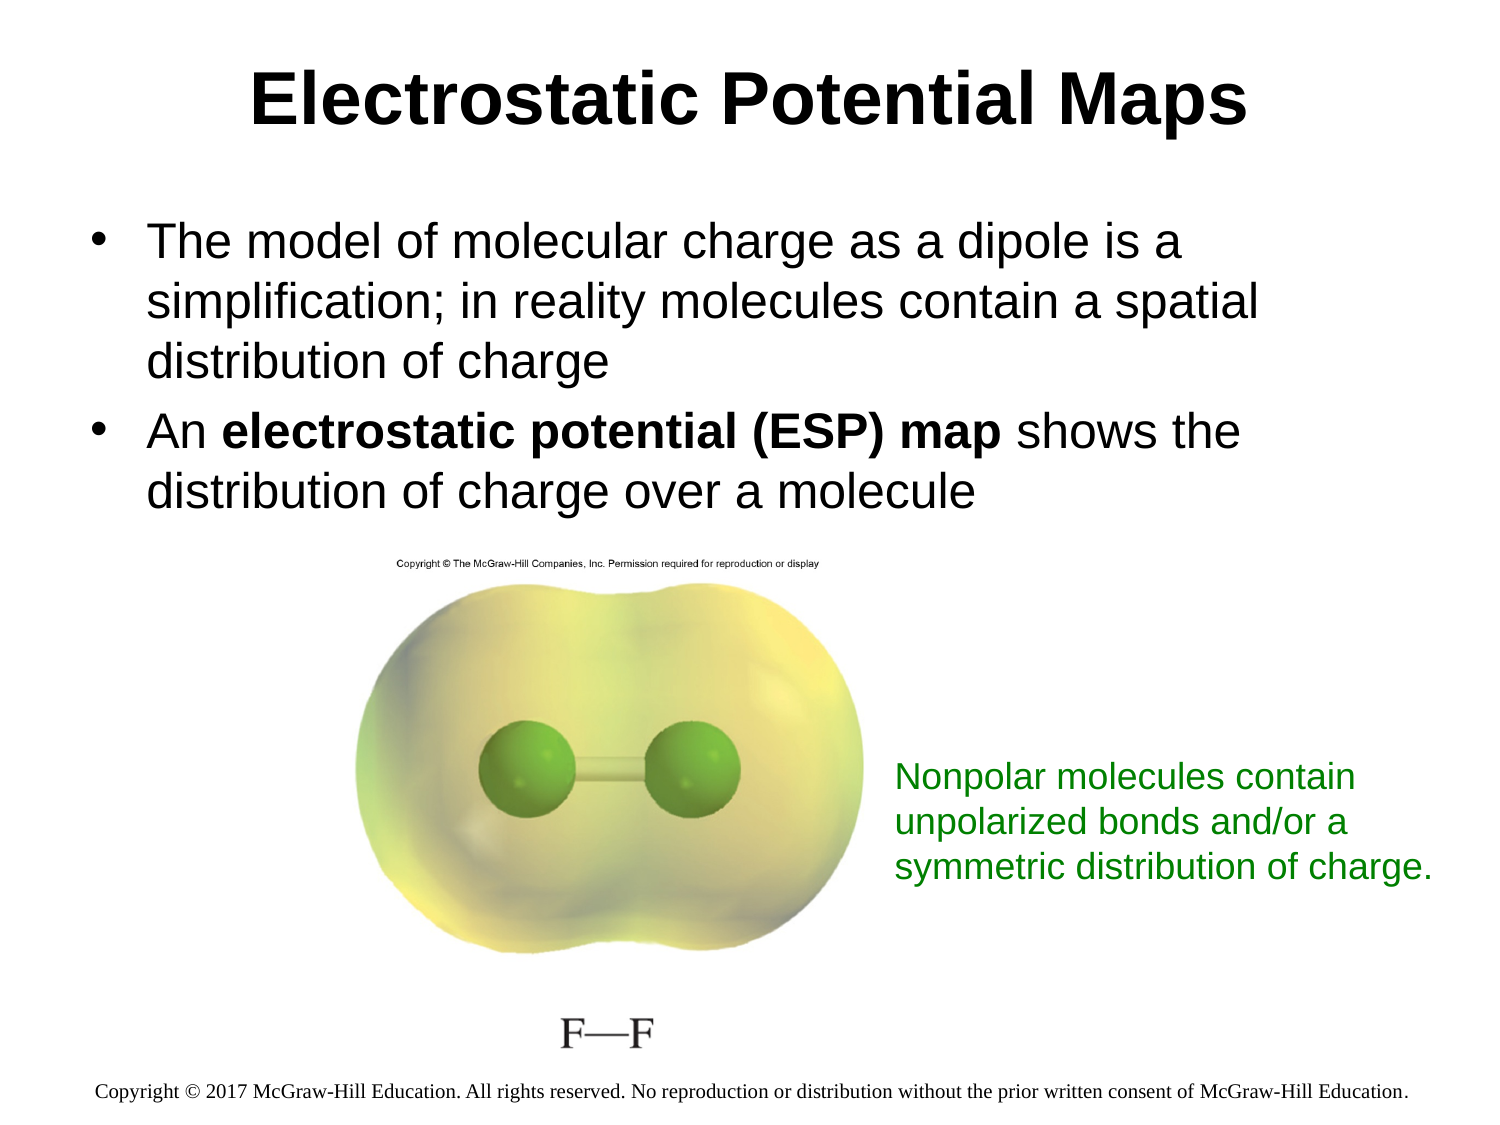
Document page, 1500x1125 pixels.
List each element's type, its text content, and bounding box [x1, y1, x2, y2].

picture [350, 559, 866, 1049]
list The model of molecular charge as a dipole is a simplification; in reality molecules contain a spatial distribution of charge An electrostatic potential (ESP) map shows the distribution of charge over a molecule [75, 200, 1425, 1005]
text_box Nonpolar molecules contain unpolarized bonds and/or a symmetric distribution of charge. [879, 745, 1500, 895]
title Electrostatic Potential Maps [75, 0, 1425, 189]
